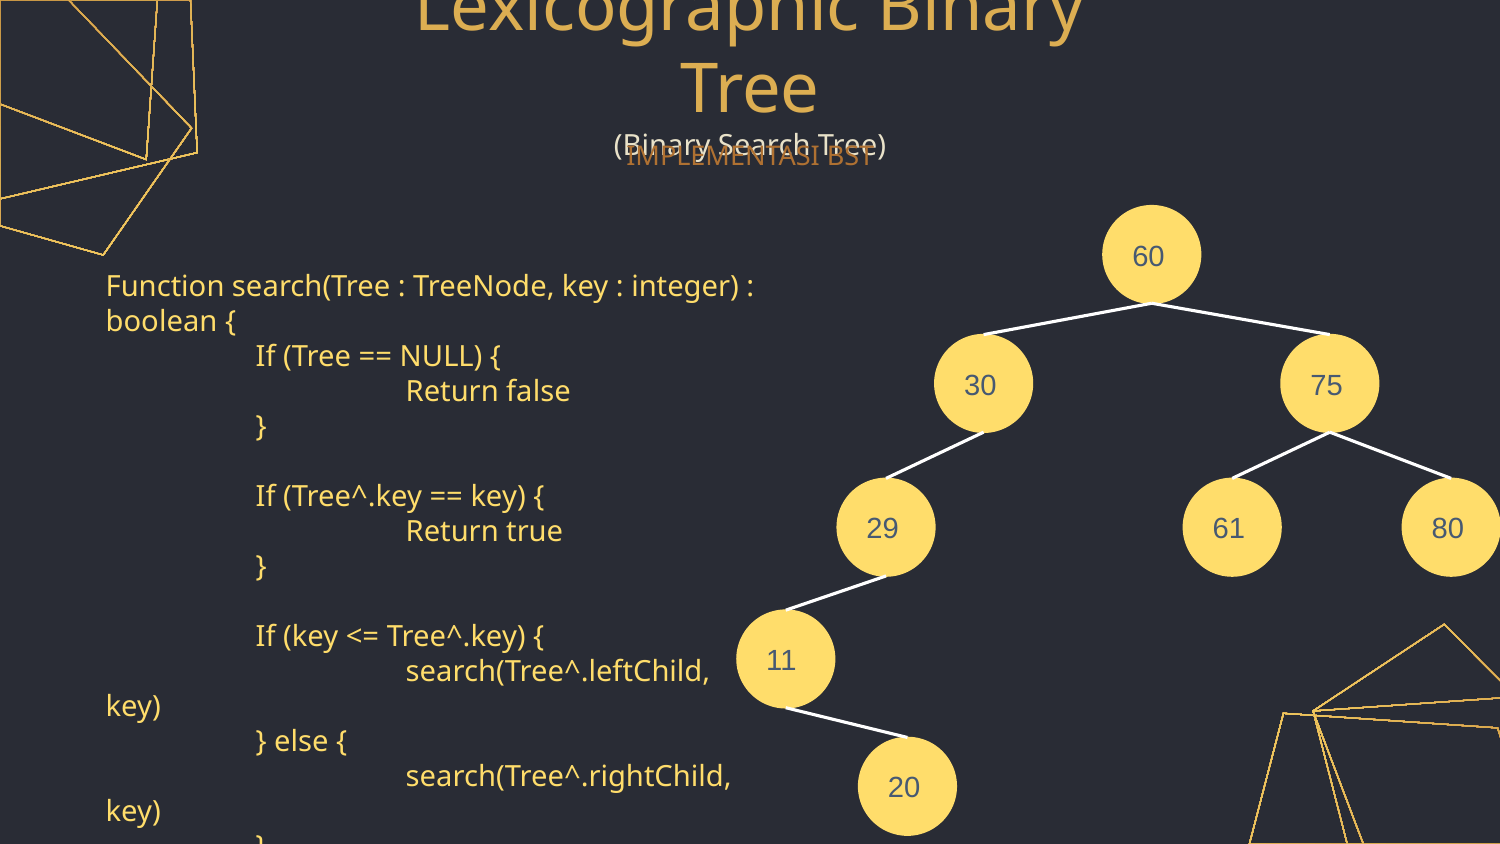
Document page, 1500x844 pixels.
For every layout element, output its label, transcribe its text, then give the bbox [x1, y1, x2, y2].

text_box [885, 431, 984, 479]
title Lexicographic Binary Tree (Binary Search Tree) [327, 25, 1173, 97]
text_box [1231, 431, 1328, 479]
text_box Function search(Tree : TreeNode, key : integer) : boolean { If (Tree == NULL) { Return false } If (Tree^.key == key) { Return true } If (key <= Tree^.key) { search(Tree^.leftChild, key) } else { search(Tree^.rightChild, key) } } [90, 252, 780, 844]
text_box IMPLEMENTASI BST [292, 122, 1208, 186]
text_box 29 [837, 478, 935, 576]
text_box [785, 575, 887, 611]
text_box 11 [737, 610, 835, 708]
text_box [785, 707, 908, 738]
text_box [1329, 431, 1452, 479]
text_box 75 [1281, 334, 1379, 430]
text_box 20 [858, 737, 957, 836]
text_box 80 [1402, 478, 1500, 577]
text_box 61 [1183, 478, 1282, 577]
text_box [1151, 303, 1331, 335]
text_box 60 [1102, 205, 1201, 301]
text_box 30 [934, 334, 1033, 433]
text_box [983, 303, 1149, 335]
